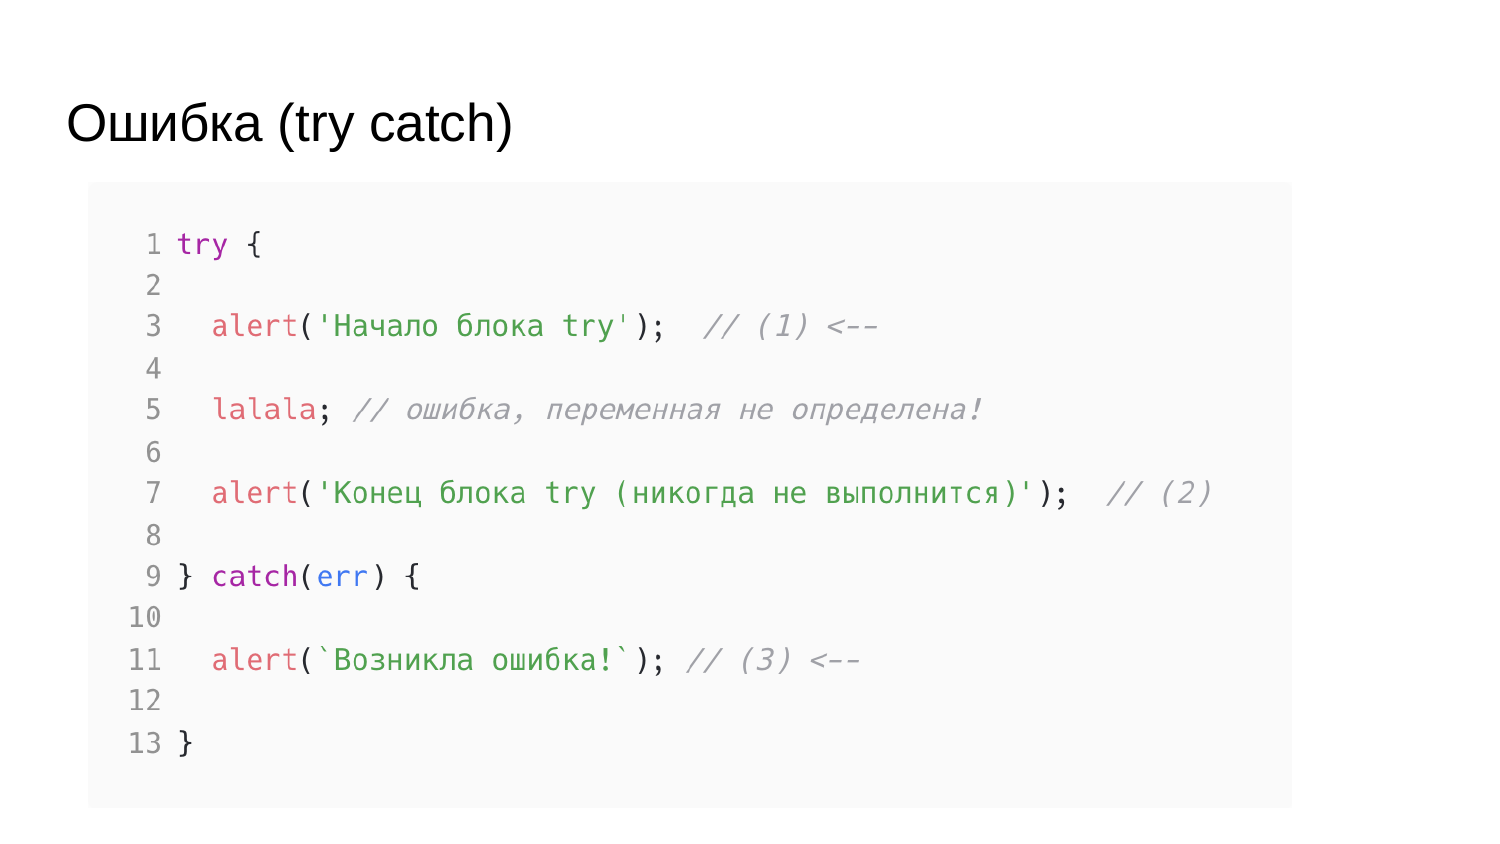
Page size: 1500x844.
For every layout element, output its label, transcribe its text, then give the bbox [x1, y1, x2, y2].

title Ошибка (try catch) [51, 72, 1449, 167]
picture [87, 180, 1292, 809]
